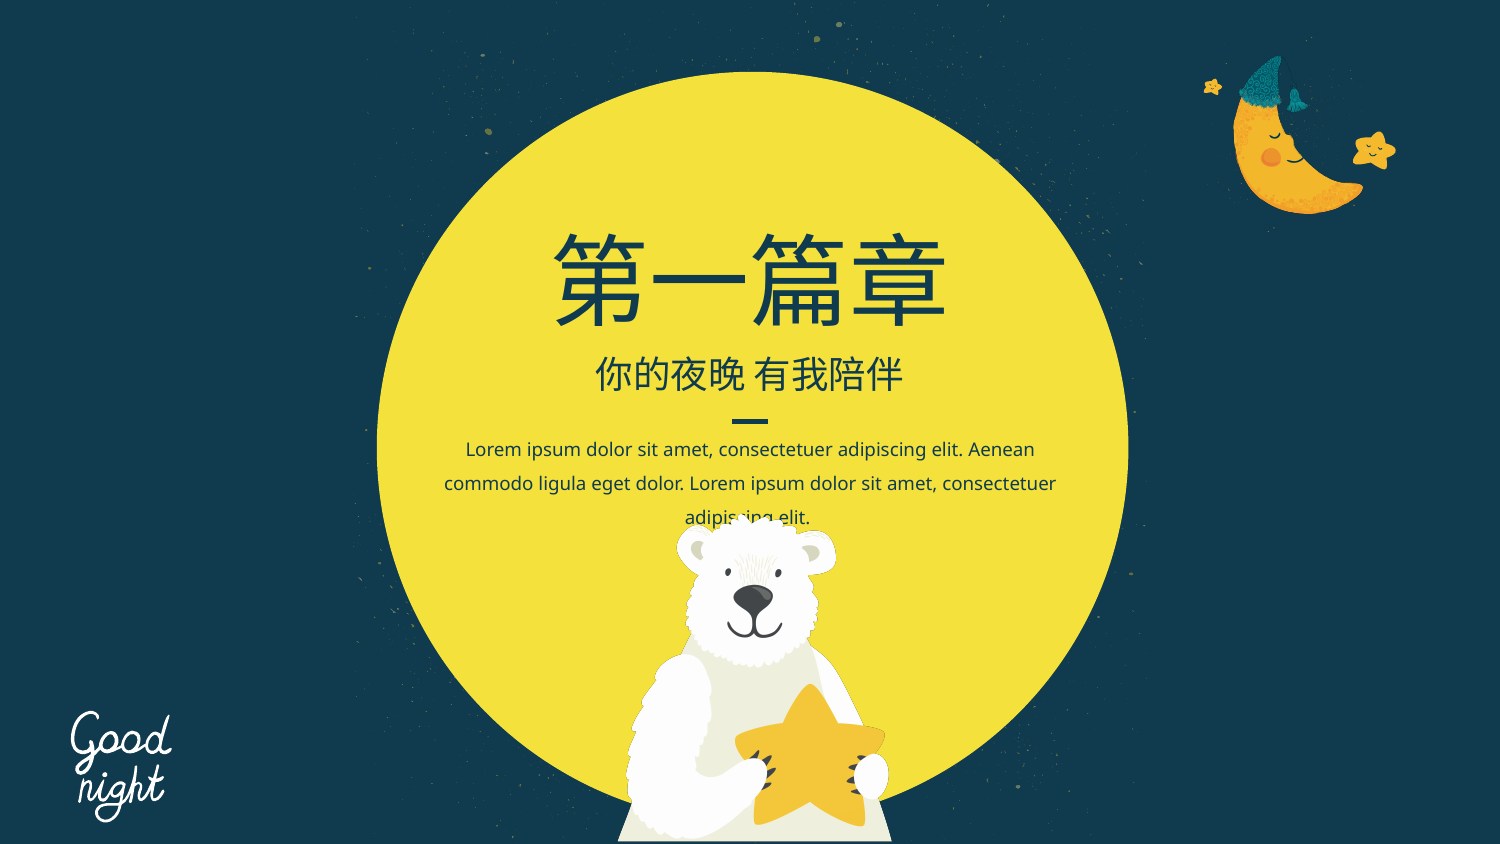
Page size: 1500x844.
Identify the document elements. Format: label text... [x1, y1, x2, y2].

text_box 第一篇章 [535, 211, 965, 347]
text_box Lorem ipsum dolor sit amet, consectetuer adipiscing elit. Aenean commodo ligula eget dolor. Lorem ipsum dolor sit amet, consectetuer adipiscing elit. [403, 419, 1097, 536]
text_box [375, 70, 1130, 786]
picture [1187, 31, 1396, 238]
text_box 你的夜晚 有我陪伴 [580, 343, 920, 404]
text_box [70, 709, 172, 824]
picture [328, 0, 1172, 844]
